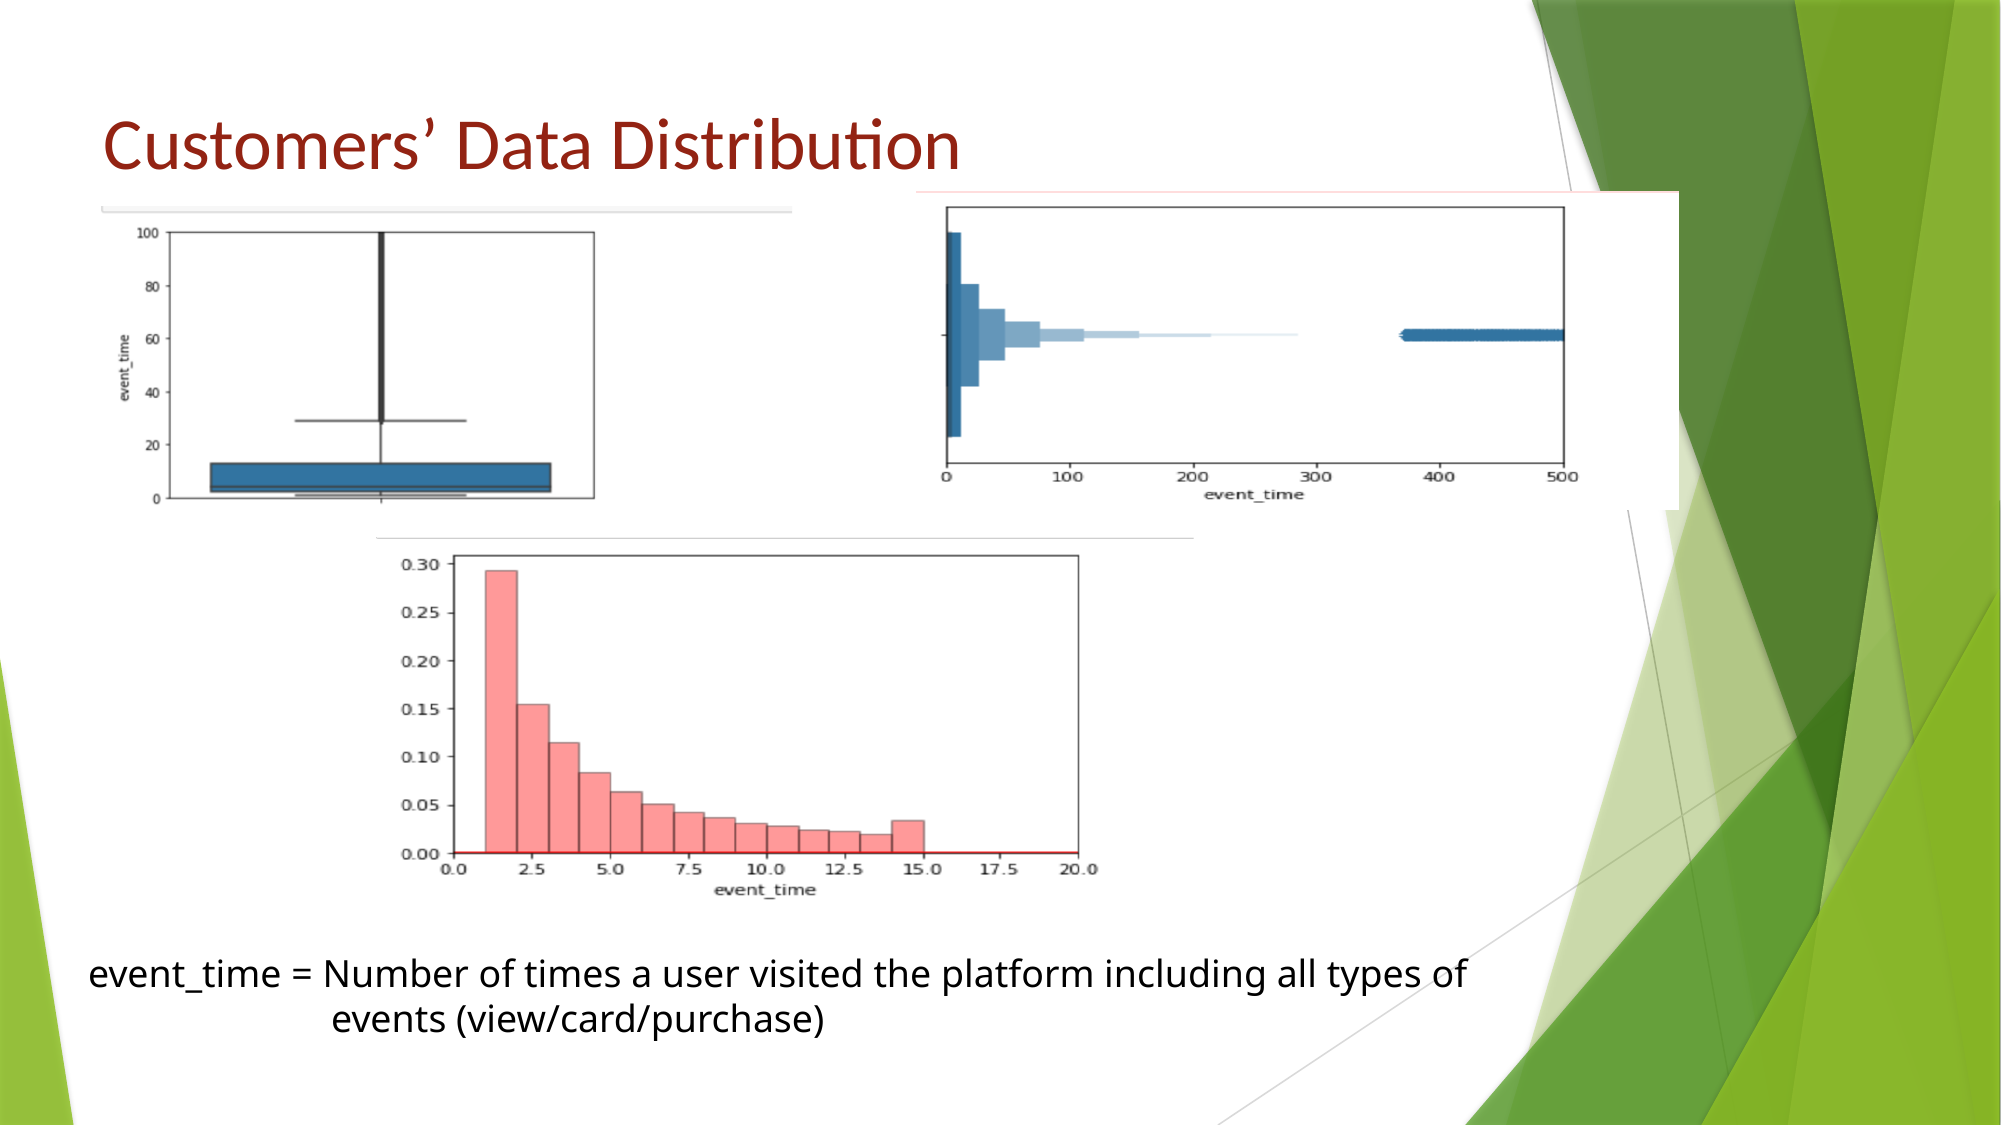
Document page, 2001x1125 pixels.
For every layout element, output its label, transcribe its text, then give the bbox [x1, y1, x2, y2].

title Customers’ Data Distribution [88, 88, 1052, 192]
text_box event_time = Number of times a user visited the platform including all types of events (view/card/purchase) [73, 942, 1553, 1048]
picture [904, 191, 1680, 510]
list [64, 205, 793, 539]
picture [324, 537, 1195, 924]
